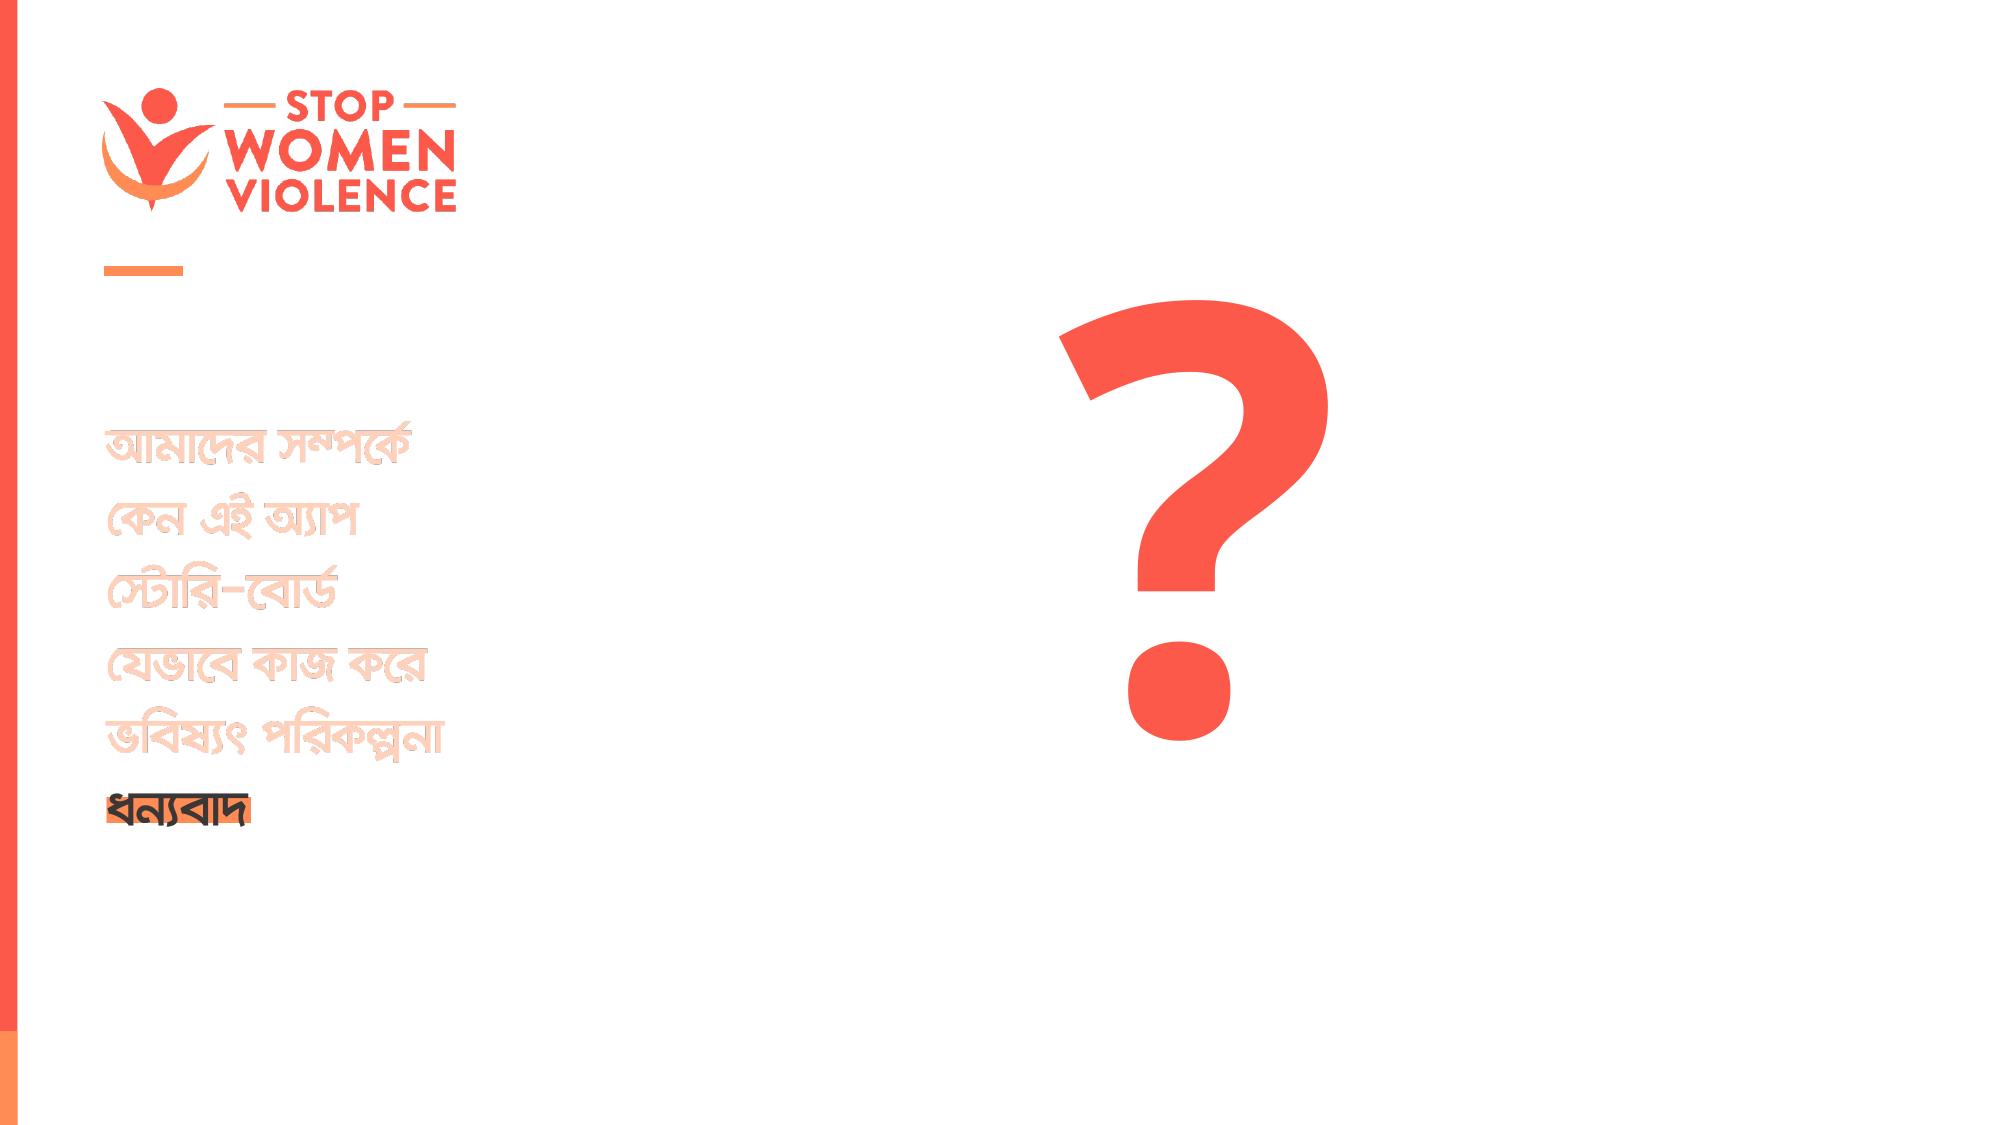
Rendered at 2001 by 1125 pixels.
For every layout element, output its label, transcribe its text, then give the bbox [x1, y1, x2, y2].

picture [102, 88, 456, 212]
picture [30, 353, 487, 894]
text_box ? [1042, 128, 1358, 861]
